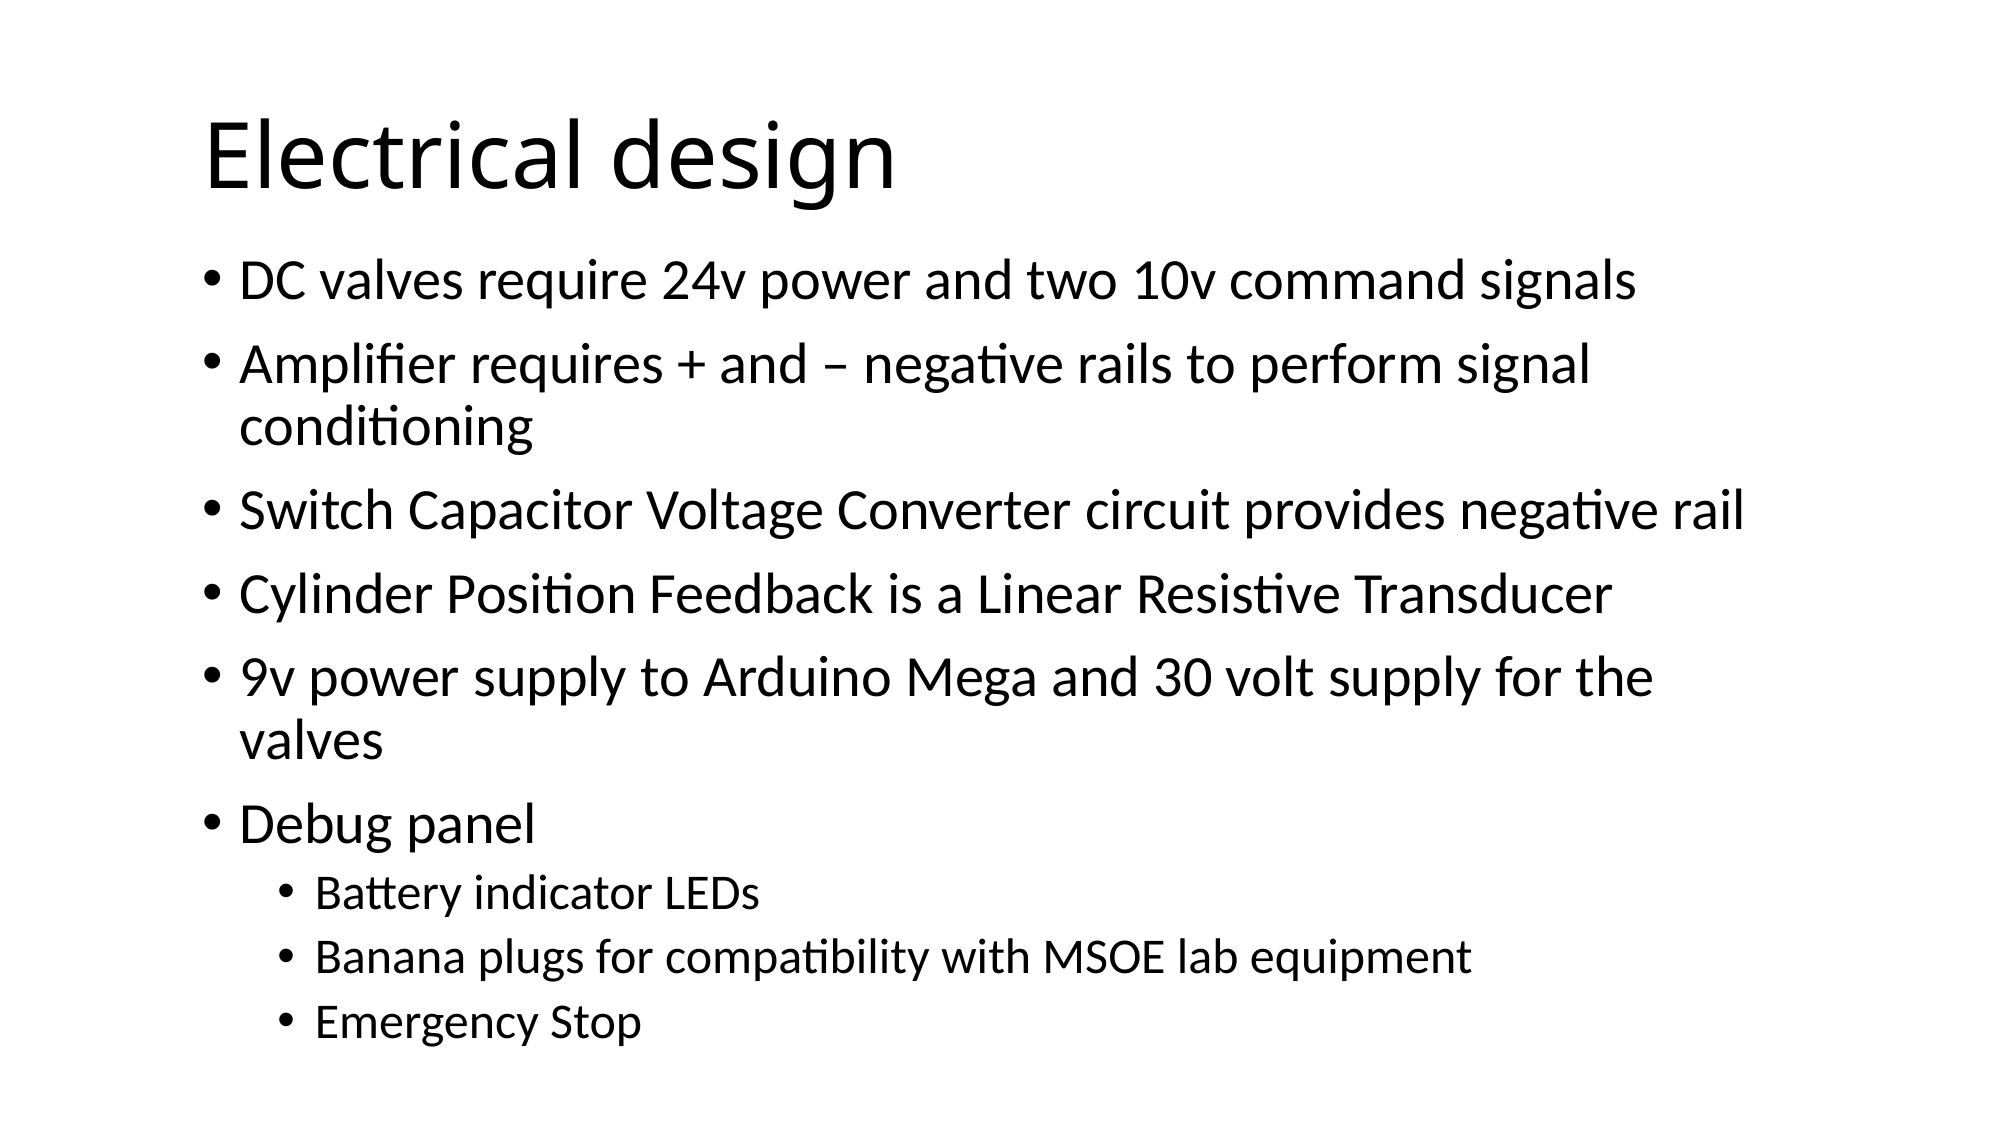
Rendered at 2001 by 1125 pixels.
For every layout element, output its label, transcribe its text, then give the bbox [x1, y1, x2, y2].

title Electrical design [187, 37, 1813, 241]
list DC valves require 24v power and two 10v command signals Amplifier requires + and – negative rails to perform signal conditioning Switch Capacitor Voltage Converter circuit provides negative rail Cylinder Position Feedback is a Linear Resistive Transducer 9v power supply to Arduino Mega and 30 volt supply for the valves Debug panel Battery indicator LEDs Banana plugs for compatibility with MSOE lab equipment Emergency Stop [187, 241, 1813, 1070]
